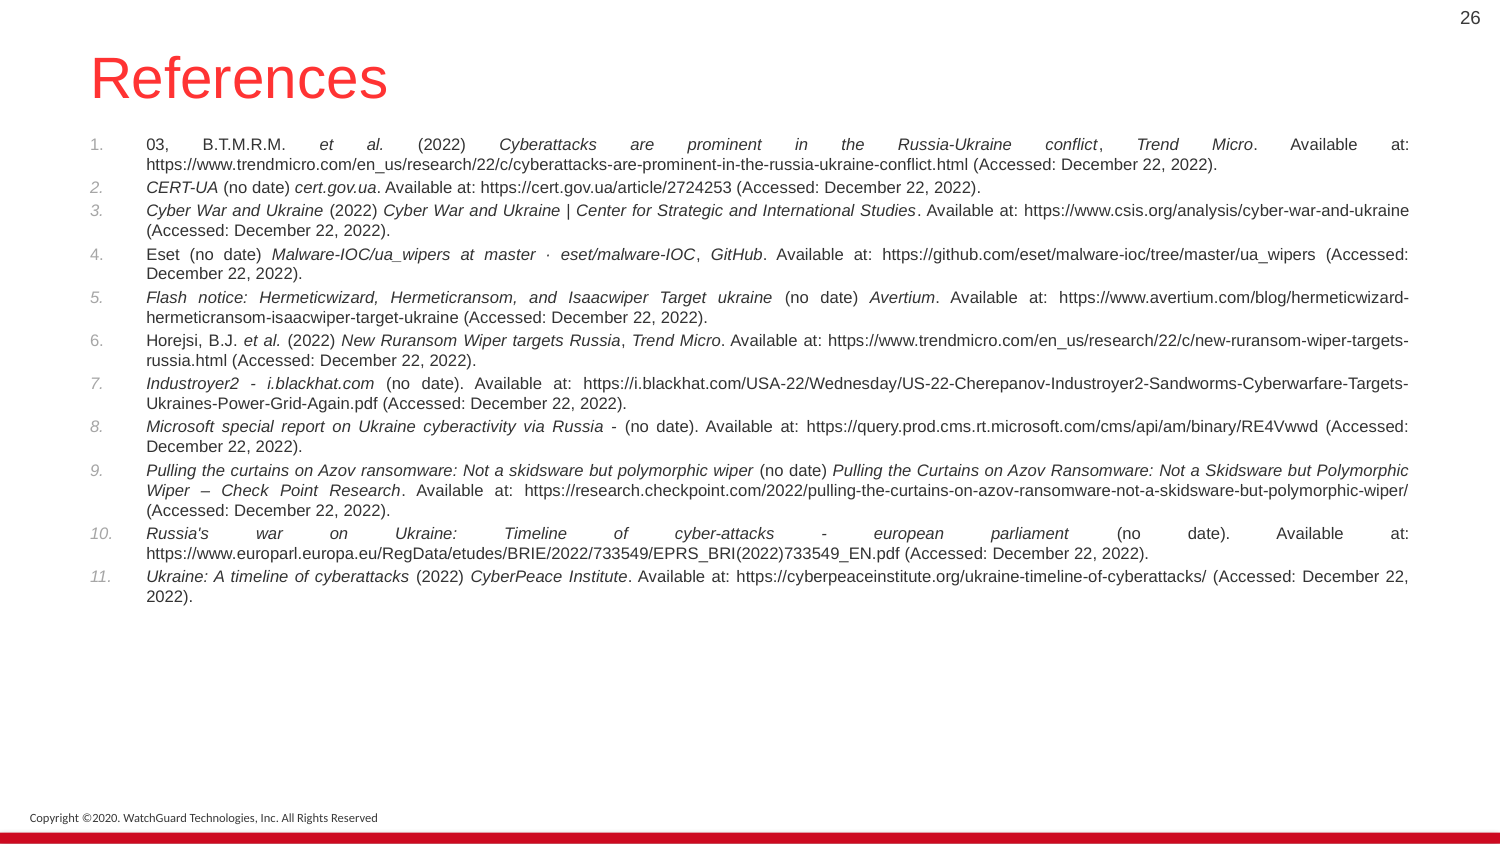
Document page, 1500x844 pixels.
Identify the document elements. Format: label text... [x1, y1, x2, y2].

slide_number 26 [1398, 0, 1497, 40]
list 03, B.T.M.R.M. et al. (2022) Cyberattacks are prominent in the Russia-Ukraine conflict, Trend Micro. Available at: https://www.trendmicro.com/en_us/research/22/c/cyberattacks-are-prominent-in-the-russia-ukraine-conflict.html (Accessed: December 22, 2022). CERT-UA (no date) cert.gov.ua. Available at: https://cert.gov.ua/article/2724253 (Accessed: December 22, 2022). Cyber War and Ukraine (2022) Cyber War and Ukraine | Center for Strategic and International Studies. Available at: https://www.csis.org/analysis/cyber-war-and-ukraine (Accessed: December 22, 2022). Eset (no date) Malware-IOC/ua_wipers at master · eset/malware-IOC, GitHub. Available at: https://github.com/eset/malware-ioc/tree/master/ua_wipers (Accessed: December 22, 2022). Flash notice: Hermeticwizard, Hermeticransom, and Isaacwiper Target ukraine (no date) Avertium. Available at: https://www.avertium.com/blog/hermeticwizard-hermeticransom-isaacwiper-target-ukraine (Accessed: December 22, 2022). Horejsi, B.J. et al. (2022) New Ruransom Wiper targets Russia, Trend Micro. Available at: https://www.trendmicro.com/en_us/research/22/c/new-ruransom-wiper-targets-russia.html (Accessed: December 22, 2022). Industroyer2 - i.blackhat.com (no date). Available at: https://i.blackhat.com/USA-22/Wednesday/US-22-Cherepanov-Industroyer2-Sandworms-Cyberwarfare-Targets-Ukraines-Power-Grid-Again.pdf (Accessed: December 22, 2022). Microsoft special report on Ukraine cyberactivity via Russia - (no date). Available at: https://query.prod.cms.rt.microsoft.com/cms/api/am/binary/RE4Vwwd (Accessed: December 22, 2022). Pulling the curtains on Azov ransomware: Not a skidsware but polymorphic wiper (no date) Pulling the Curtains on Azov Ransomware: Not a Skidsware but Polymorphic Wiper – Check Point Research. Available at: https://research.checkpoint.com/2022/pulling-the-curtains-on-azov-ransomware-not-a-skidsware-but-polymorphic-wiper/ (Accessed: December 22, 2022). Russia's war on Ukraine: Timeline of cyber-attacks - european parliament (no date). Available at: https://www.europarl.europa.eu/RegData/etudes/BRIE/2022/733549/EPRS_BRI(2022)733549_EN.pdf (Accessed: December 22, 2022). Ukraine: A timeline of cyberattacks (2022) CyberPeace Institute. Available at: https://cyberpeaceinstitute.org/ukraine-timeline-of-cyberattacks/ (Accessed: December 22, 2022). [75, 126, 1425, 755]
title References [75, 33, 1425, 117]
